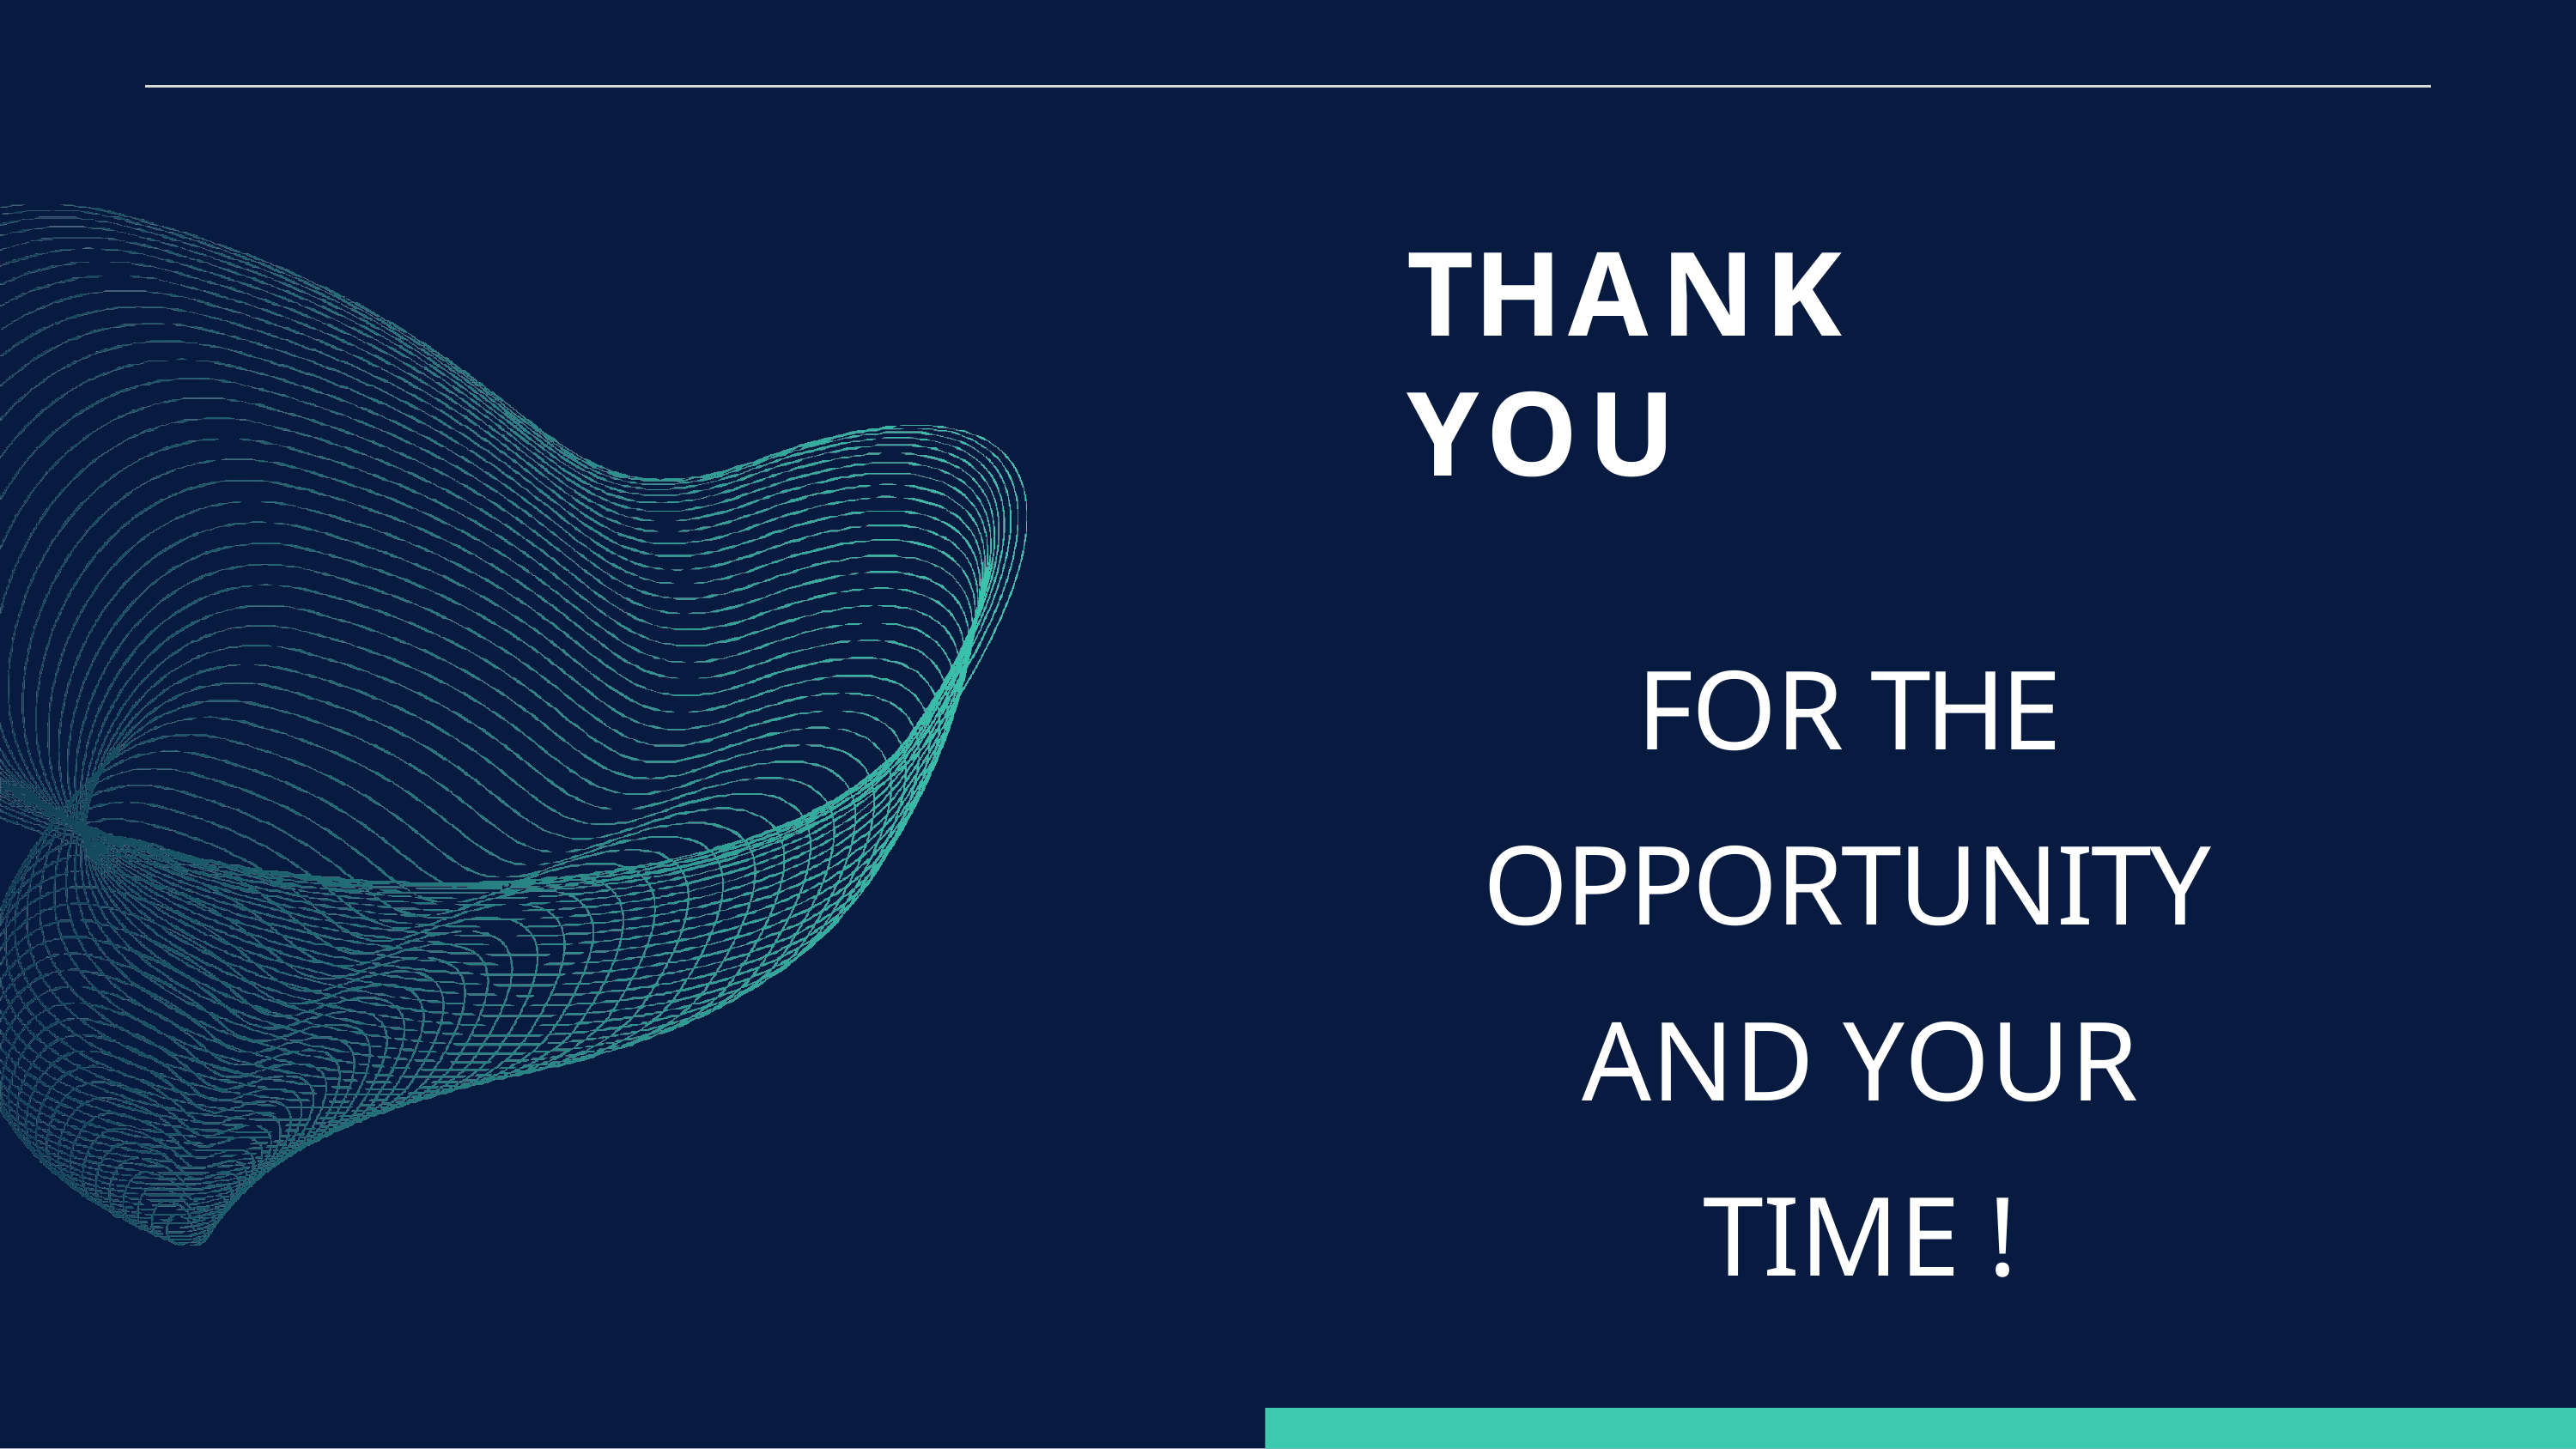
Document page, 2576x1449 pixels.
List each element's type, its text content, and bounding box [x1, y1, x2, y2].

text_box FOR THE OPPORTUNITY AND YOUR TIME ! [1419, 594, 2300, 1298]
title THANK YOU [483, 218, 2093, 500]
picture [0, 204, 1027, 1246]
